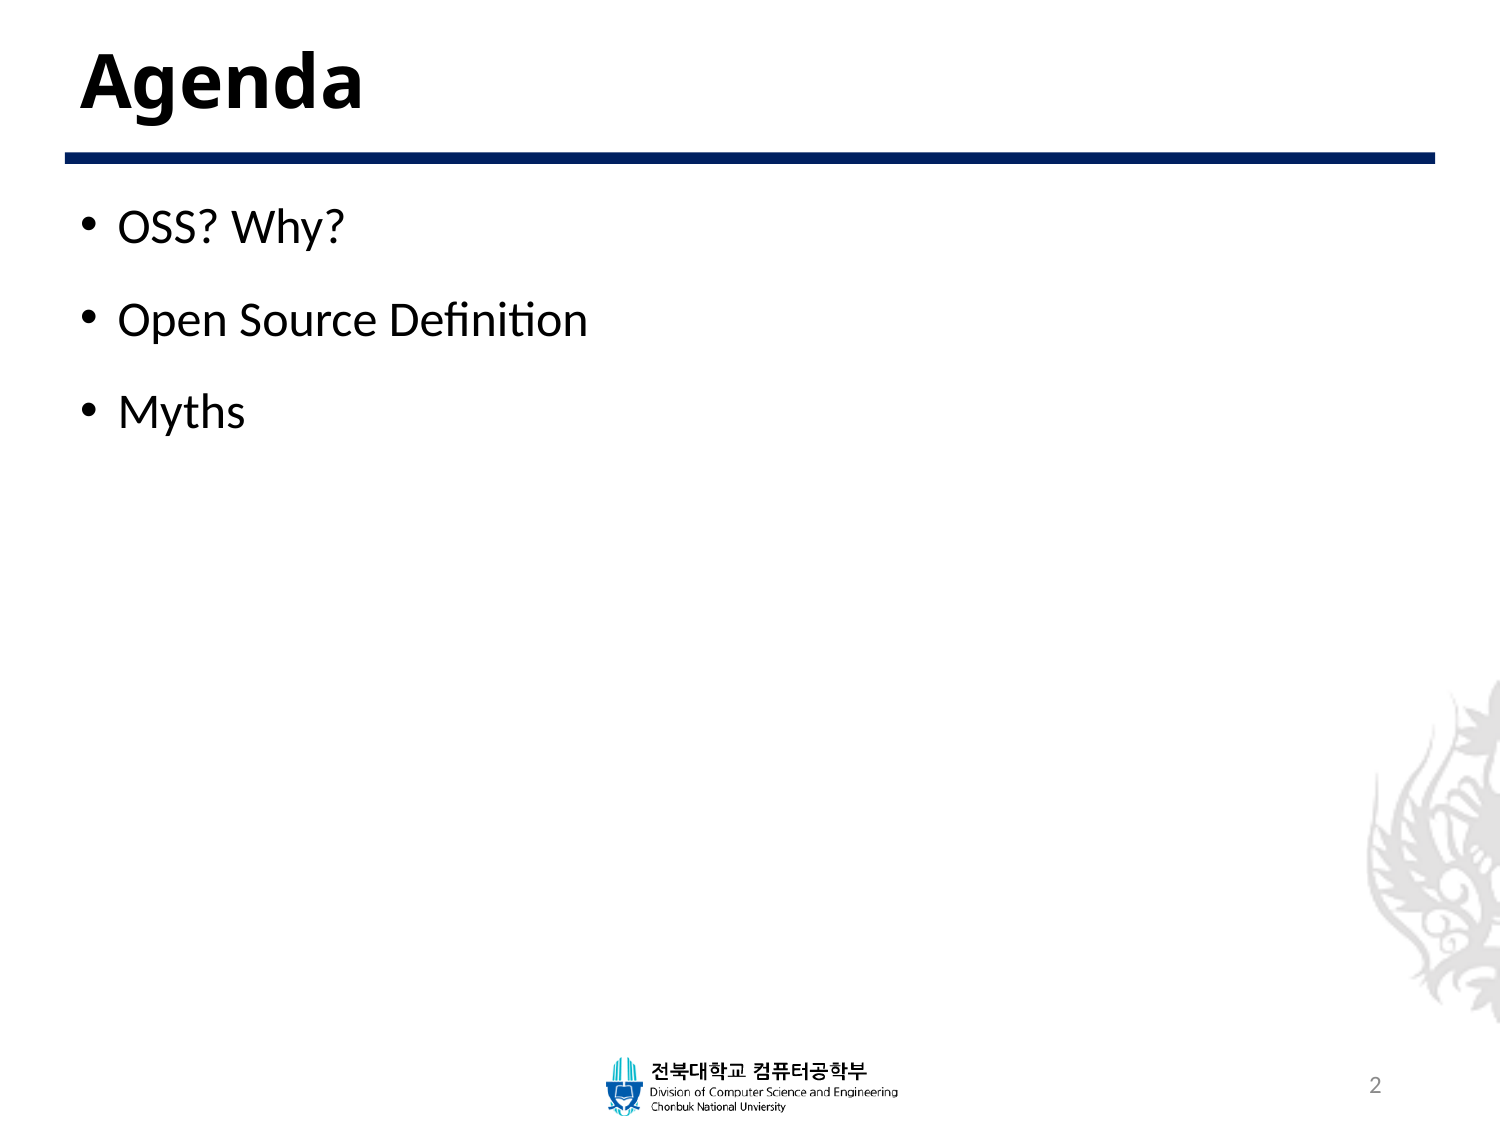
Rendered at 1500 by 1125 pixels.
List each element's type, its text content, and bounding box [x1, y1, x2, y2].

title Agenda [64, 26, 1436, 143]
list OSS? Why? Open Source Definition Myths [64, 173, 1436, 1039]
slide_number 2 [1059, 1057, 1397, 1111]
picture [600, 1057, 900, 1116]
